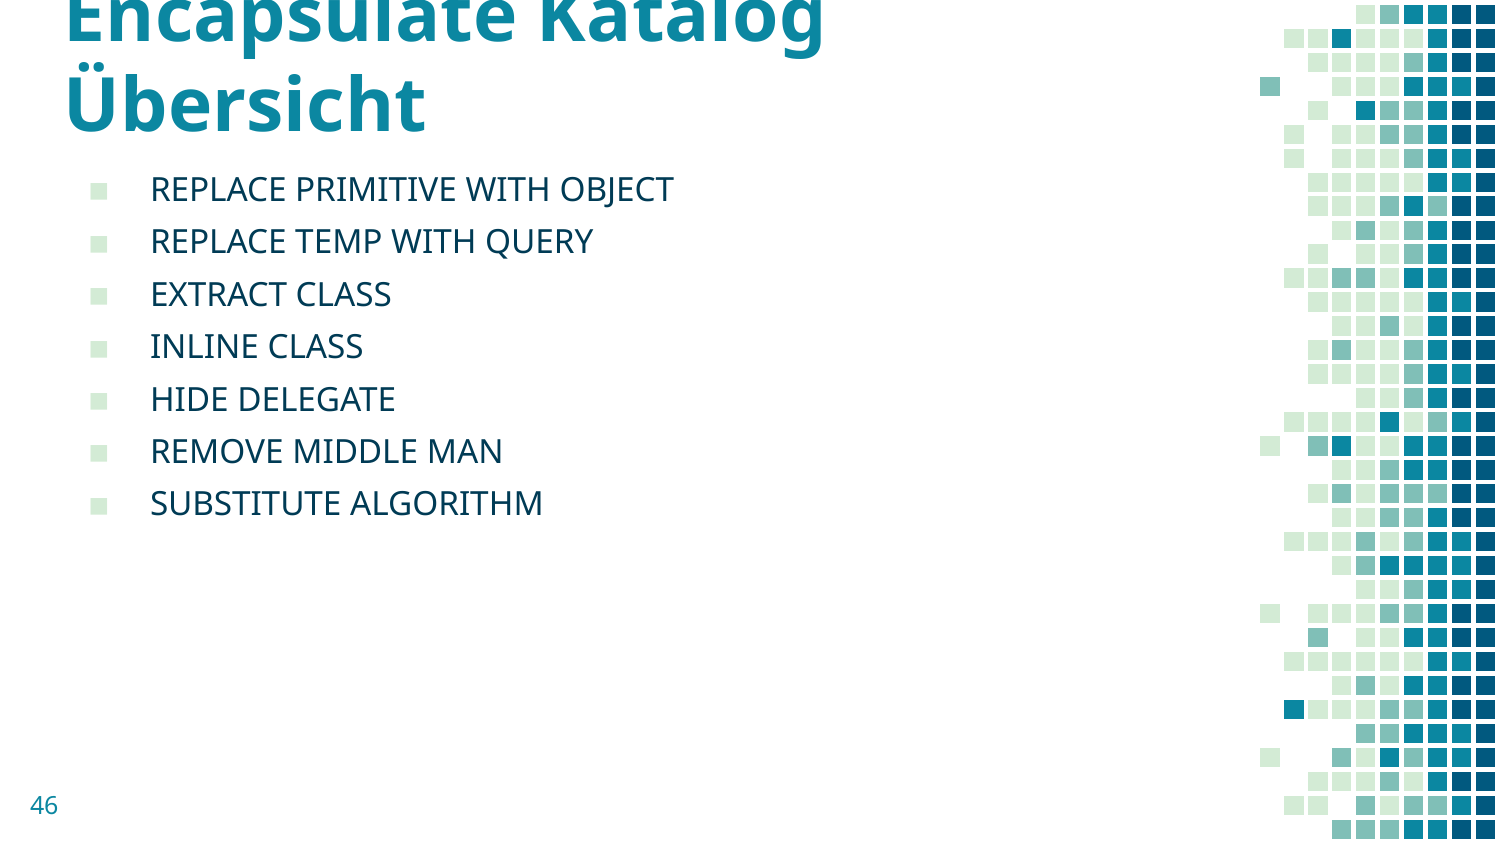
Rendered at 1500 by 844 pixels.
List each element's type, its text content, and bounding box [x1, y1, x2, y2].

title Encapsulate Katalog Übersicht [49, 20, 1159, 162]
slide_number 46 [15, 774, 105, 839]
list REPLACE PRIMITIVE WITH OBJECT REPLACE TEMP WITH QUERY EXTRACT CLASS INLINE CLASS HIDE DELEGATE REMOVE MIDDLE MAN SUBSTITUTE ALGORITHM [60, 152, 1170, 784]
